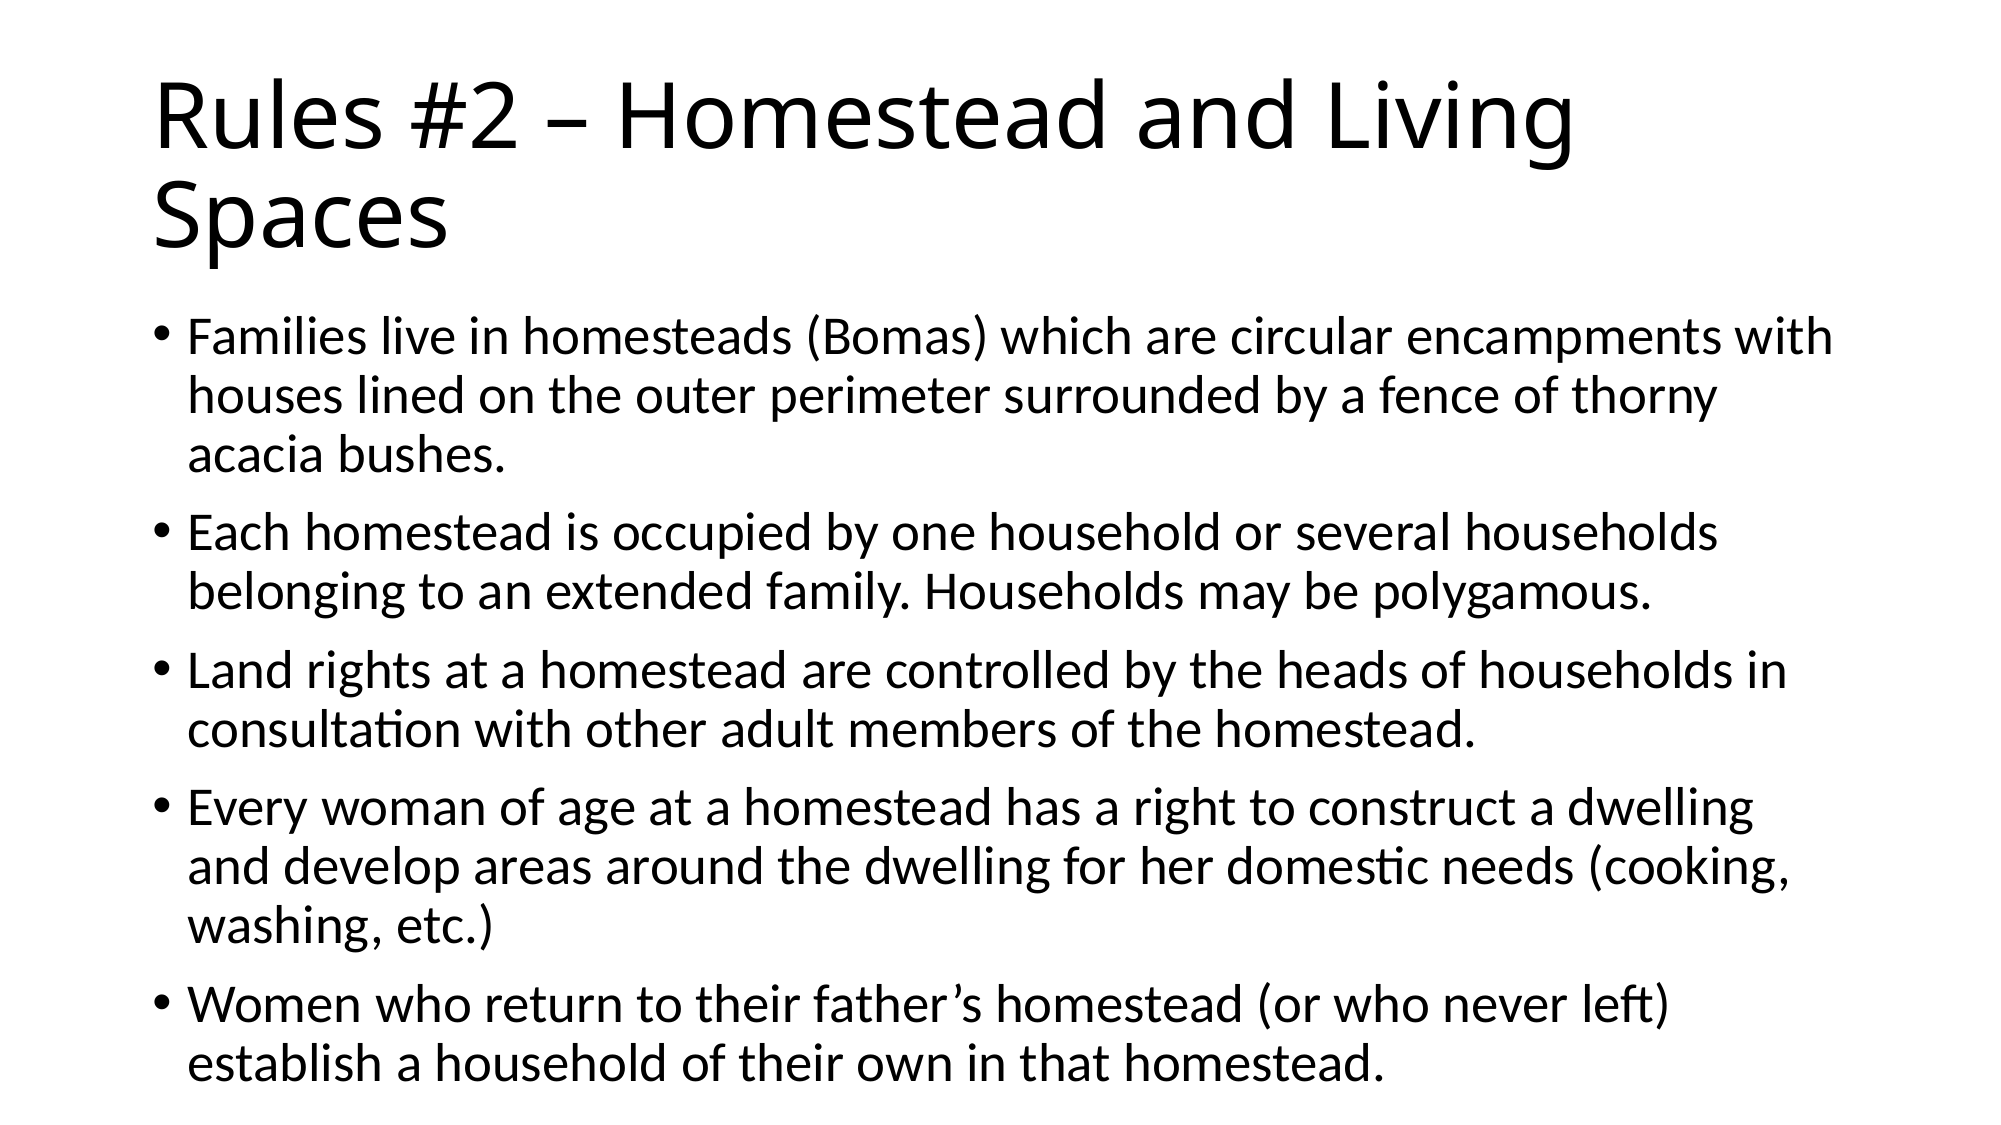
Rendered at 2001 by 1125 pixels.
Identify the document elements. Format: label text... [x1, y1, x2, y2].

title Rules #2 – Homestead and Living Spaces [137, 59, 1863, 278]
list Families live in homesteads (Bomas) which are circular encampments with houses lined on the outer perimeter surrounded by a fence of thorny acacia bushes. Each homestead is occupied by one household or several households belonging to an extended family. Households may be polygamous. Land rights at a homestead are controlled by the heads of households in consultation with other adult members of the homestead. Every woman of age at a homestead has a right to construct a dwelling and develop areas around the dwelling for her domestic needs (cooking, washing, etc.) Women who return to their father’s homestead (or who never left) establish a household of their own in that homestead. [137, 299, 1863, 1107]
